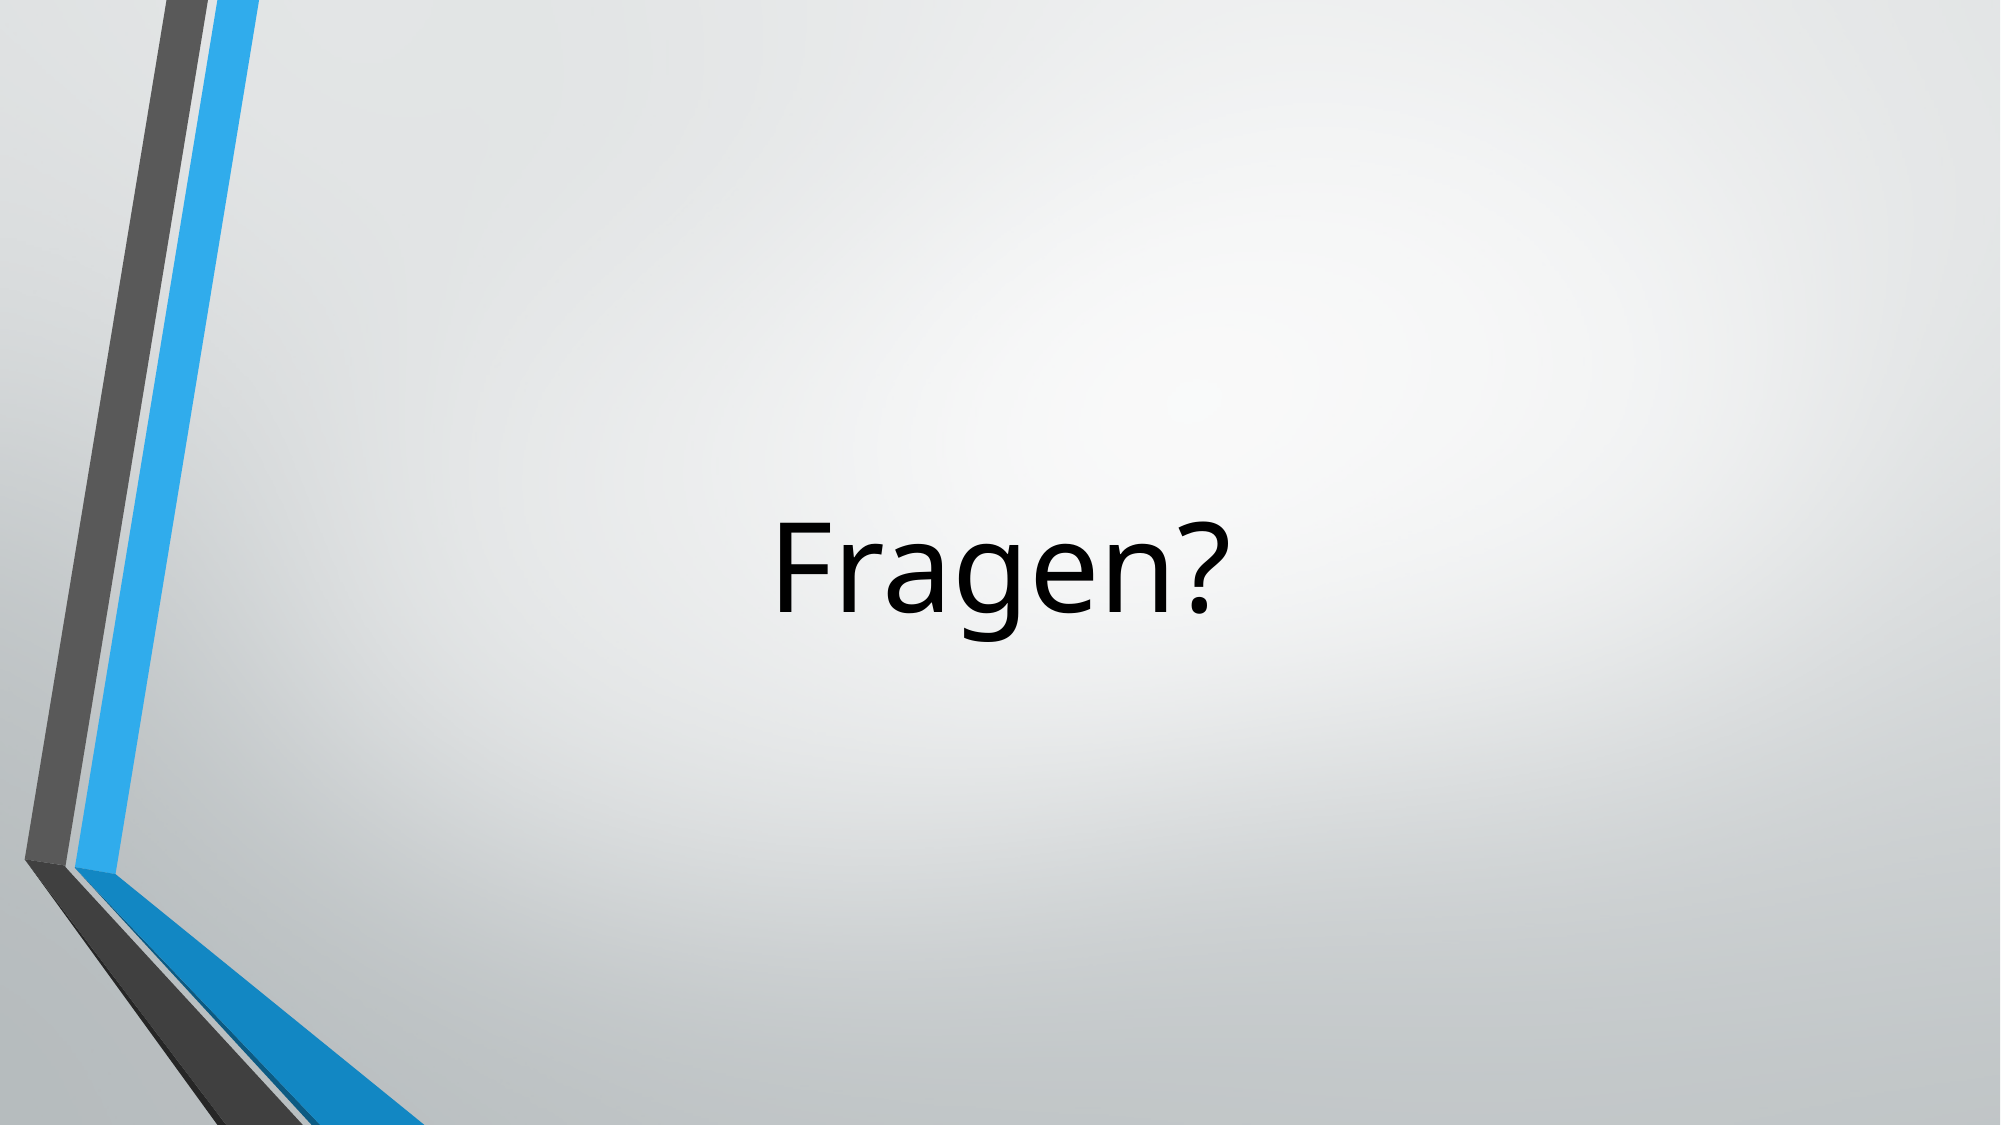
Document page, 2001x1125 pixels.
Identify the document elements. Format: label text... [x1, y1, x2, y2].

text_box Fragen? [724, 466, 1276, 659]
